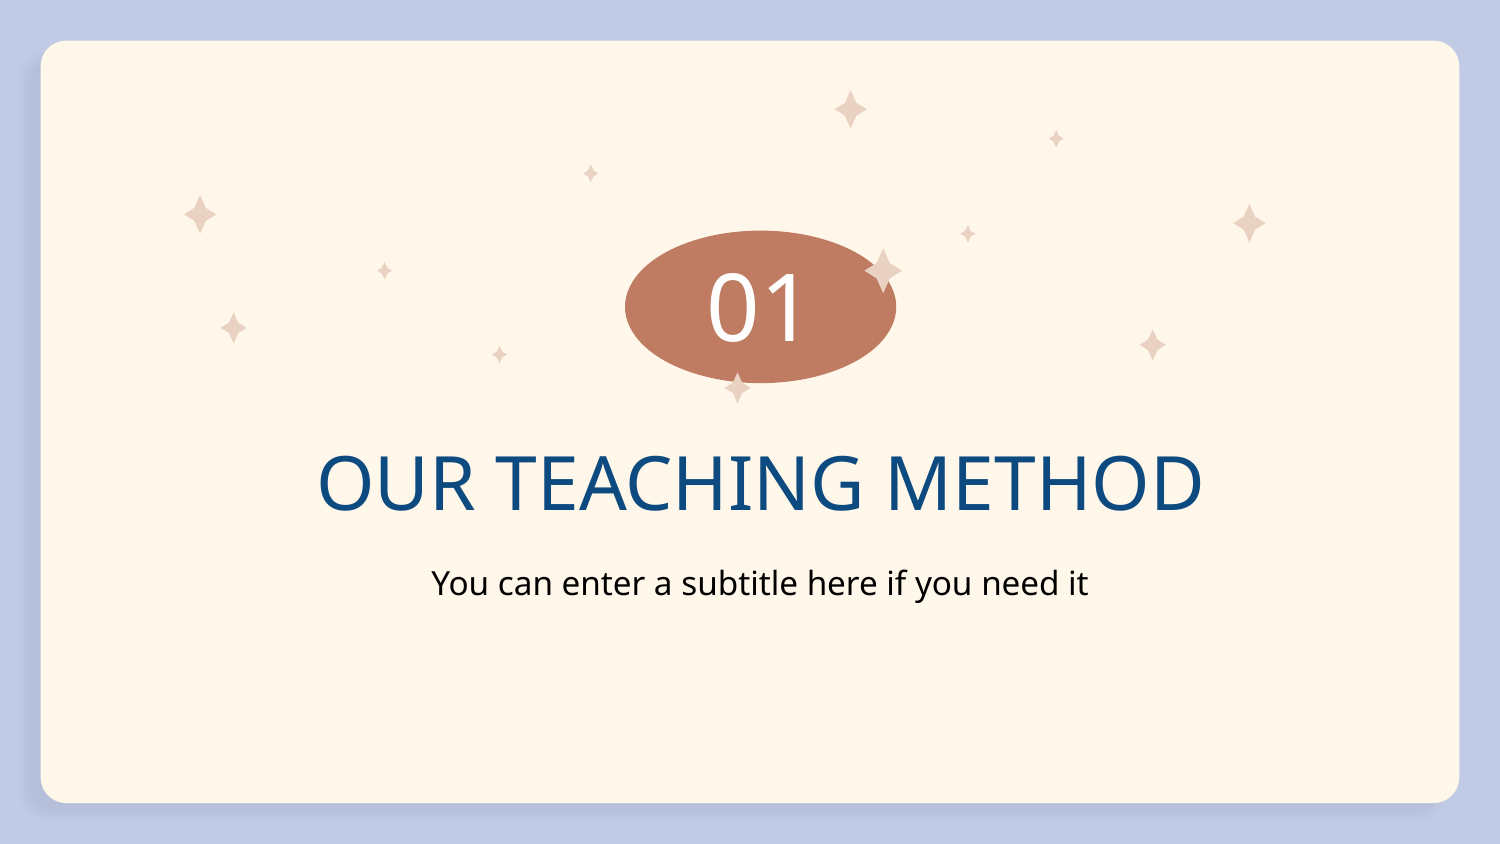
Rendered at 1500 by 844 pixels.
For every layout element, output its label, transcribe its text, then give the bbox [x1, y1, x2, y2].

subtitle You can enter a subtitle here if you need it [288, 562, 1234, 614]
text_box [724, 372, 751, 404]
text_box [834, 90, 867, 129]
text_box [377, 261, 392, 280]
title 01 [686, 248, 835, 361]
text_box [960, 225, 976, 243]
text_box [624, 230, 897, 384]
text_box [220, 312, 247, 344]
text_box [1139, 329, 1166, 361]
text_box [583, 164, 598, 183]
text_box [183, 195, 217, 234]
title OUR TEACHING METHOD [288, 435, 1234, 521]
text_box [1048, 129, 1064, 148]
text_box [491, 345, 507, 364]
text_box [864, 248, 903, 294]
text_box [1233, 203, 1266, 243]
